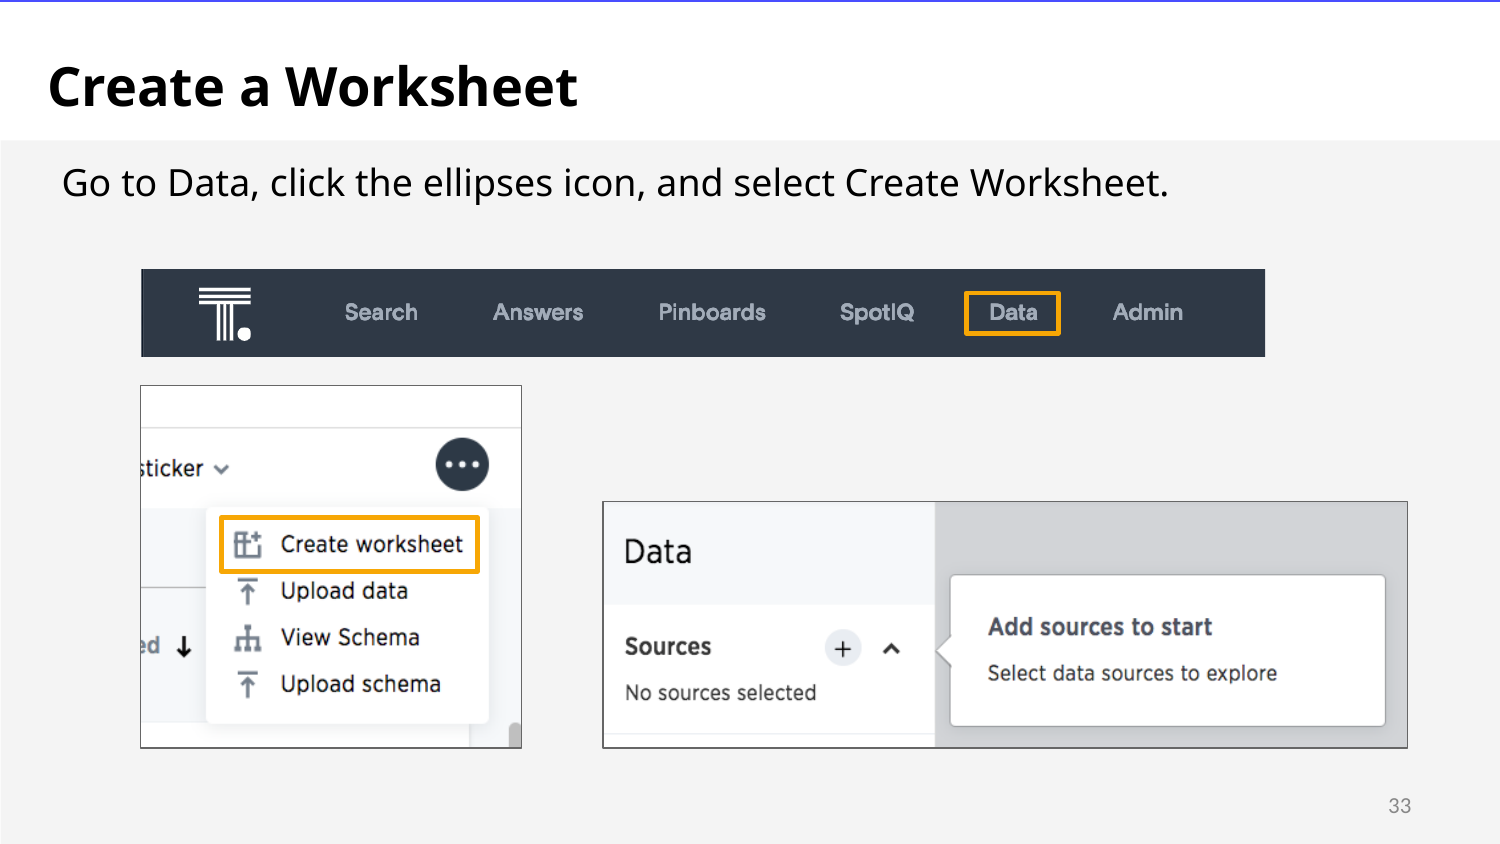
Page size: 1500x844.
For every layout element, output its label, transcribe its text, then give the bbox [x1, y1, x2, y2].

list Go to Data, click the ellipses icon, and select Create Worksheet. [27, 143, 1306, 241]
title Create a Worksheet [32, 45, 1425, 124]
picture [603, 501, 1408, 748]
slide_number 33 [1074, 782, 1425, 827]
picture [141, 385, 522, 748]
picture [141, 269, 1266, 358]
